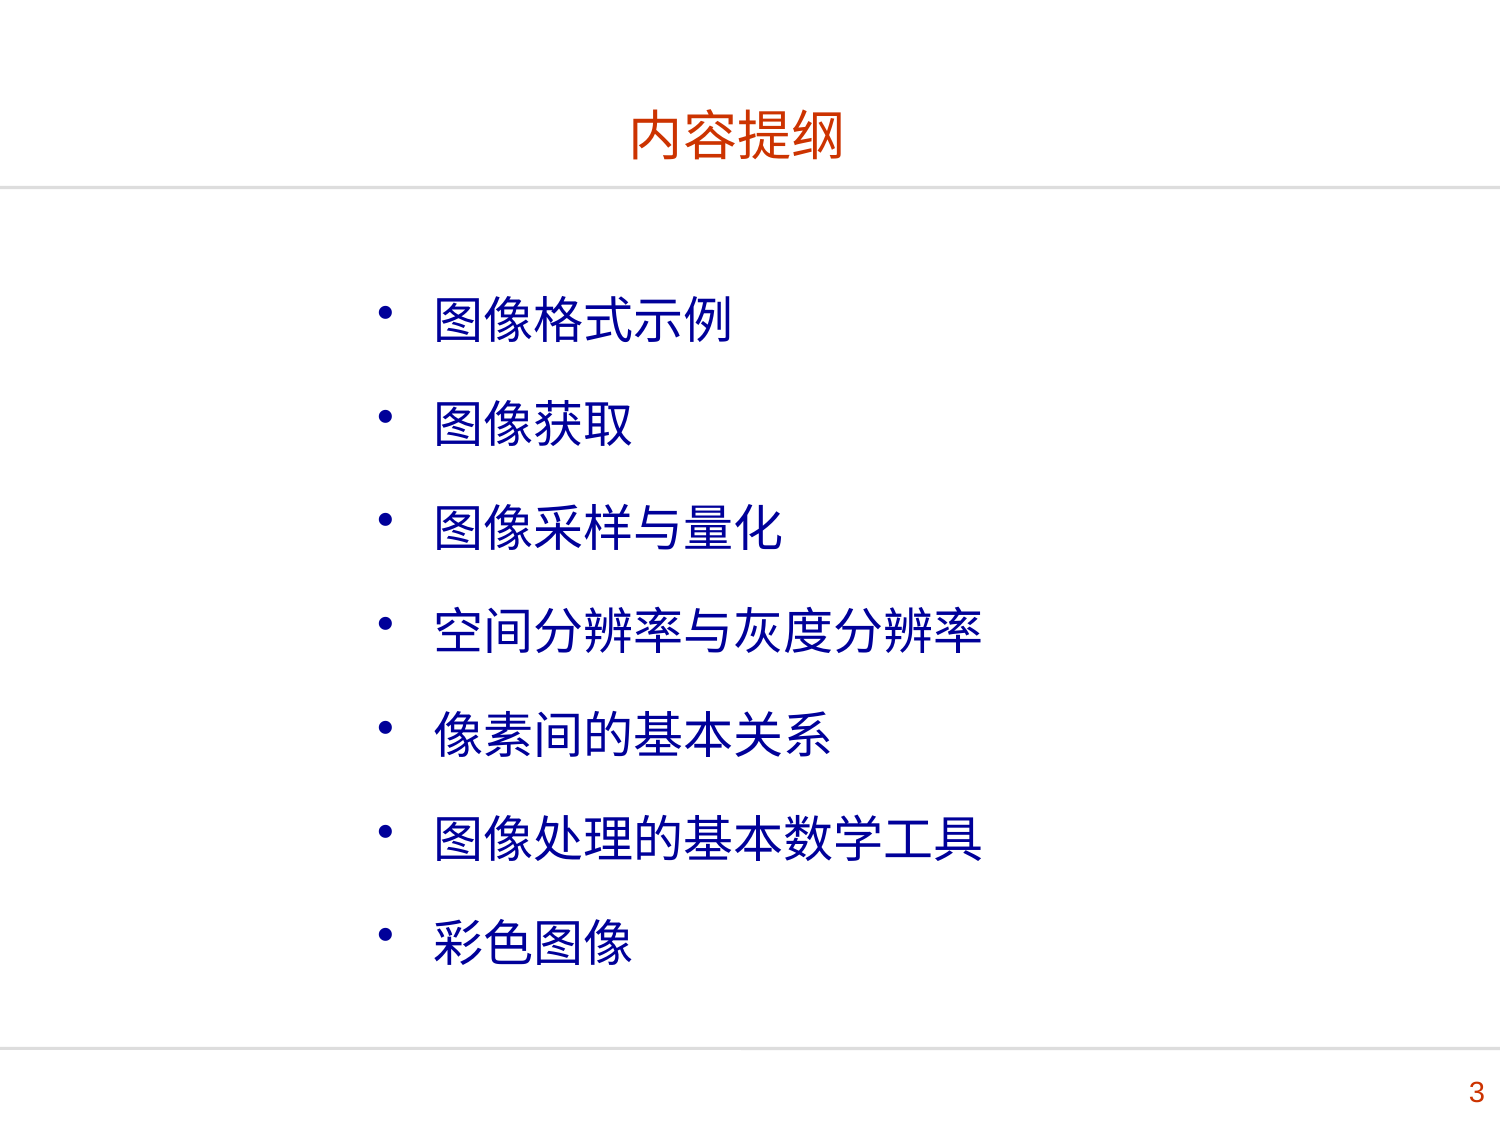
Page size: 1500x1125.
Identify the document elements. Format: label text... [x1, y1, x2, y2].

slide_number 3 [1149, 1065, 1500, 1104]
title 内容提纲 [62, 93, 1413, 184]
list 图像格式示例 图像获取 图像采样与量化 空间分辨率与灰度分辨率 像素间的基本关系 图像处理的基本数学工具 彩色图像 [362, 247, 1189, 839]
